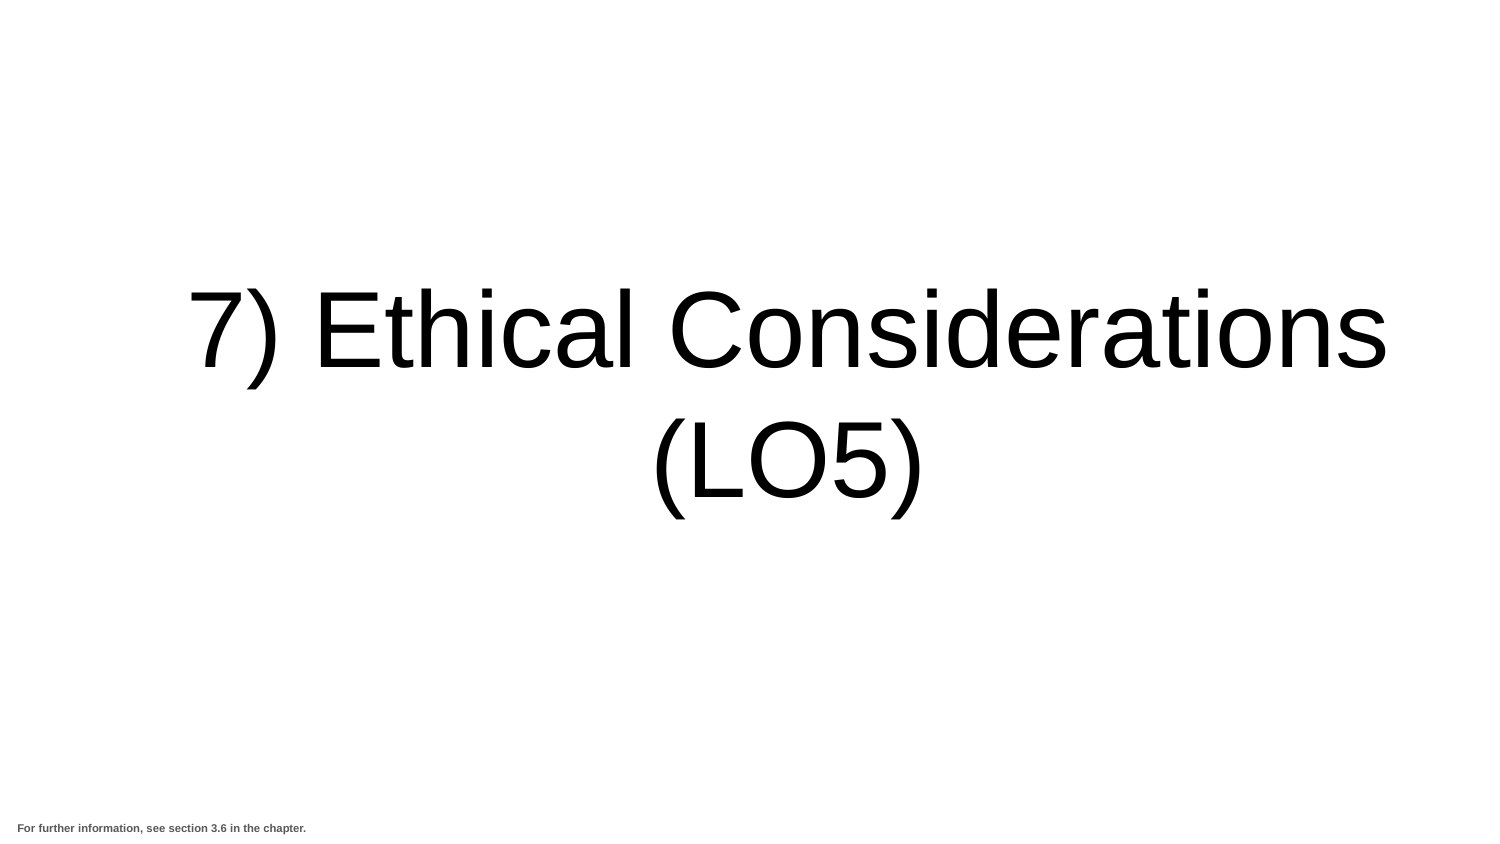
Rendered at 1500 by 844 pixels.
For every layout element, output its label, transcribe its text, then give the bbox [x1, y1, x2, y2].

title 7) Ethical Considerations (LO5) [1, 197, 1500, 534]
subtitle For further information, see section 3.6 in the chapter. [2, 807, 1016, 844]
